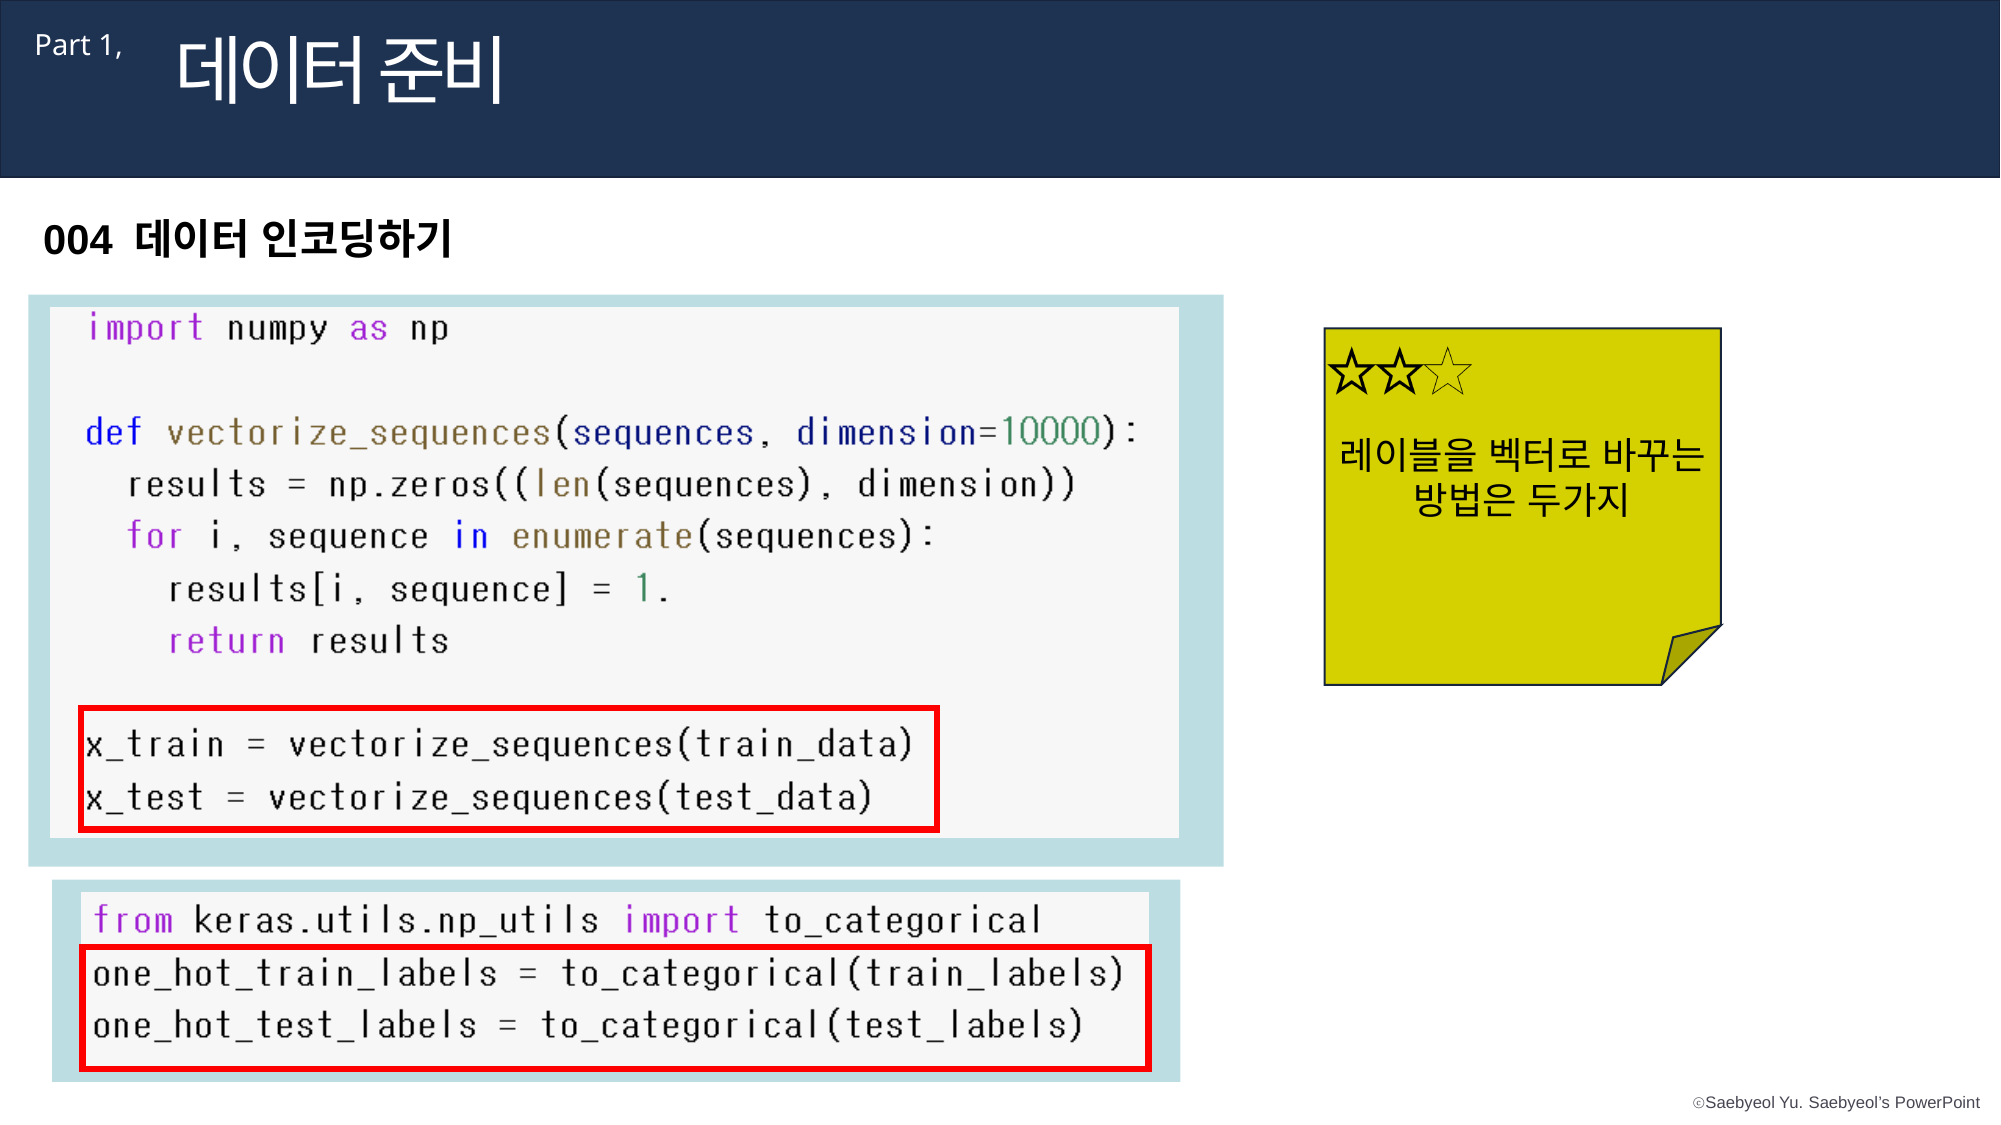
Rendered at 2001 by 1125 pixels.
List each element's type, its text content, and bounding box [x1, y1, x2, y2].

text_box 데이터 준비 [160, 16, 525, 122]
text_box 레이블을 벡터로 바꾸는 방법은 두가지 [1323, 327, 1725, 686]
picture [81, 892, 1149, 1069]
picture [1324, 294, 1475, 445]
text_box [27, 294, 1225, 868]
text_box [51, 878, 1181, 1083]
text_box 004 데이터 인코딩하기 [28, 205, 548, 271]
text_box Part 1, [19, 19, 146, 69]
picture [50, 307, 1179, 838]
text_box [0, 0, 2000, 178]
